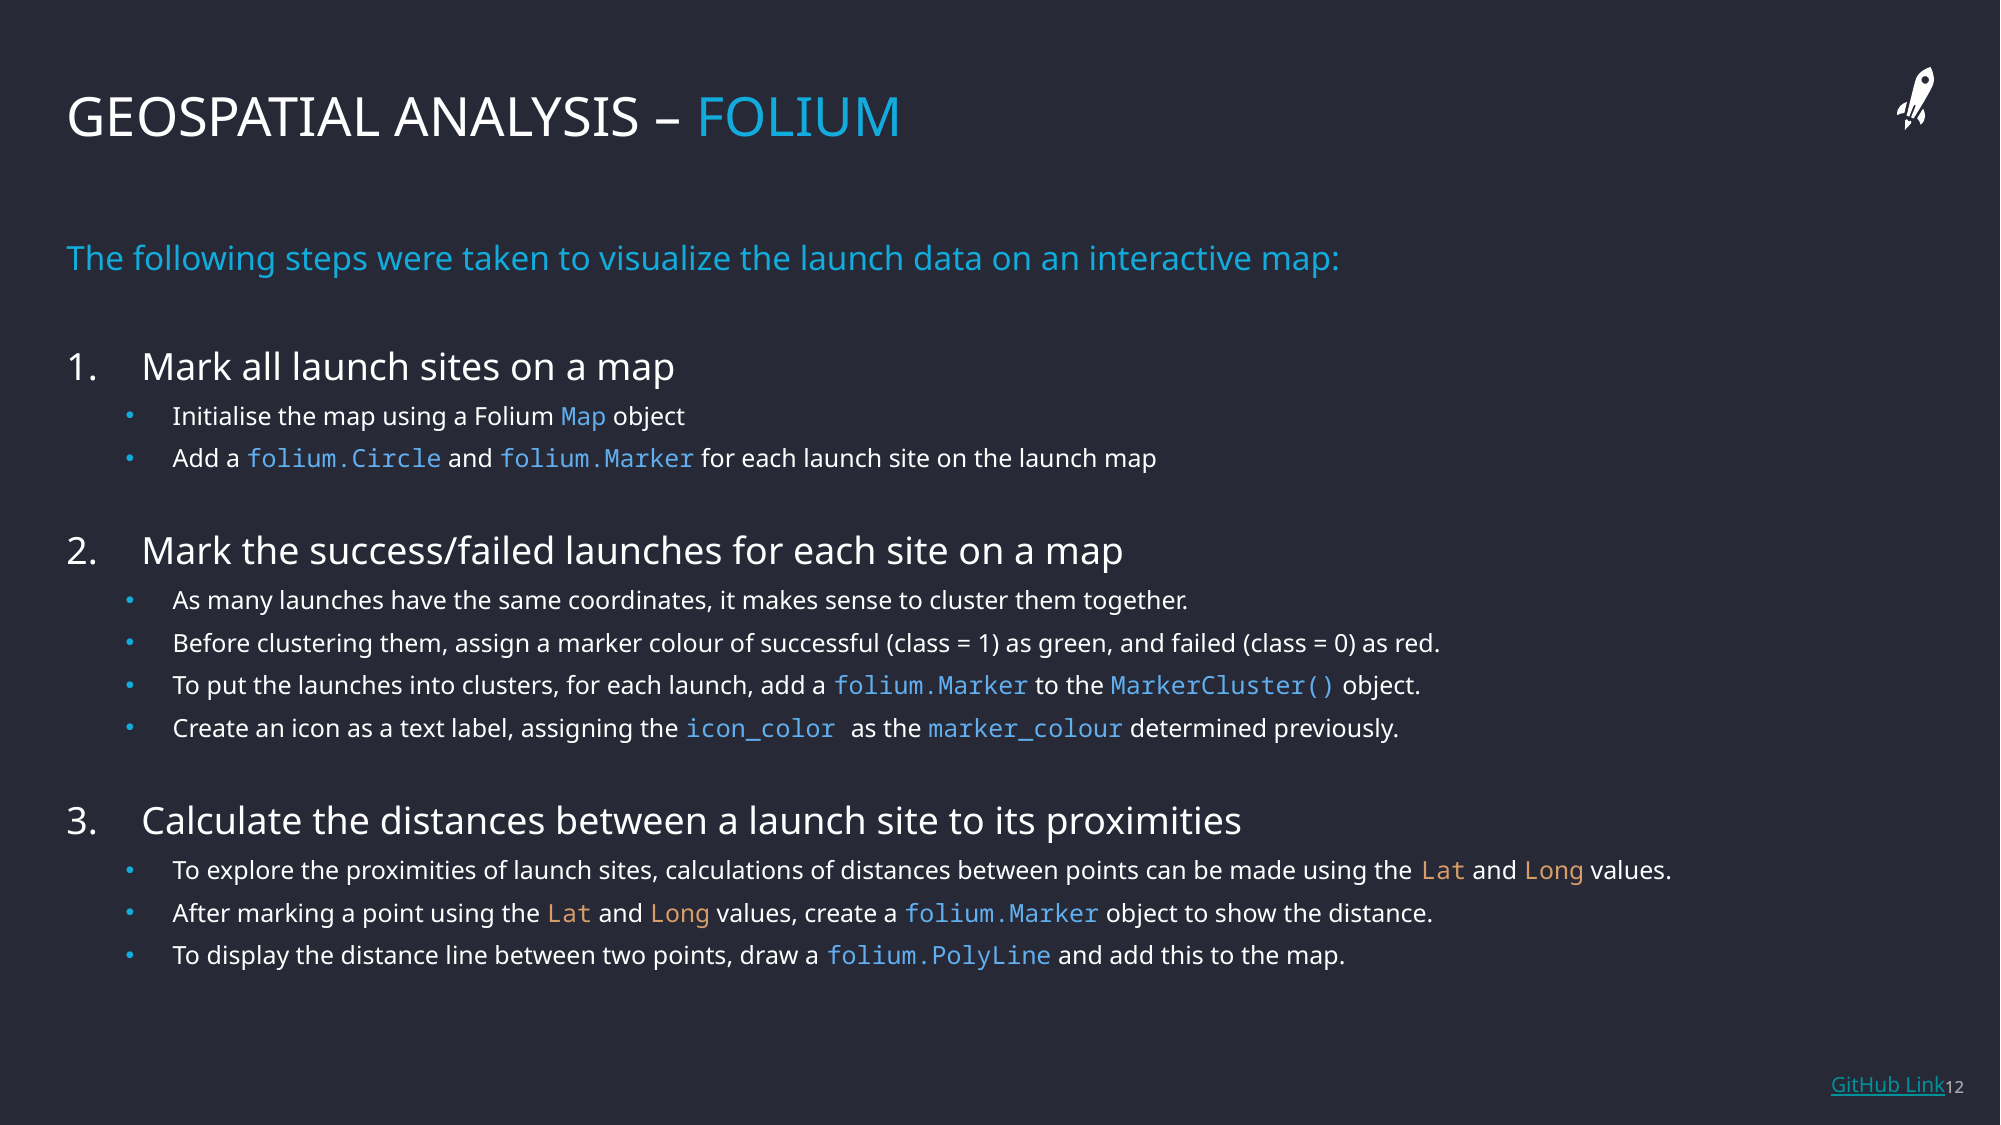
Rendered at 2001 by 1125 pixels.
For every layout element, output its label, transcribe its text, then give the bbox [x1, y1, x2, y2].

text_box GitHub Link [1816, 1064, 1961, 1108]
list The following steps were taken to visualize the launch data on an interactive map: Mark all launch sites on a map Initialise the map using a Folium Map object Add a folium.Circle and folium.Marker for each launch site on the launch map Mark the success/failed launches for each site on a map As many launches have the same coordinates, it makes sense to cluster them together. Before clustering them, assign a marker colour of successful (class = 1) as green, and failed (class = 0) as red. To put the launches into clusters, for each launch, add a folium.Marker to the MarkerCluster() object. Create an icon as a text label, assigning the icon_color as the marker_colour determined previously. Calculate the distances between a launch site to its proximities To explore the proximities of launch sites, calculations of distances between points can be made using the Lat and Long values. After marking a point using the Lat and Long values, create a folium.Marker object to show the distance. To display the distance line between two points, draw a folium.PolyLine and add this to the map. [66, 237, 1938, 1050]
title Geospatial analysis – folium [66, 30, 1863, 149]
